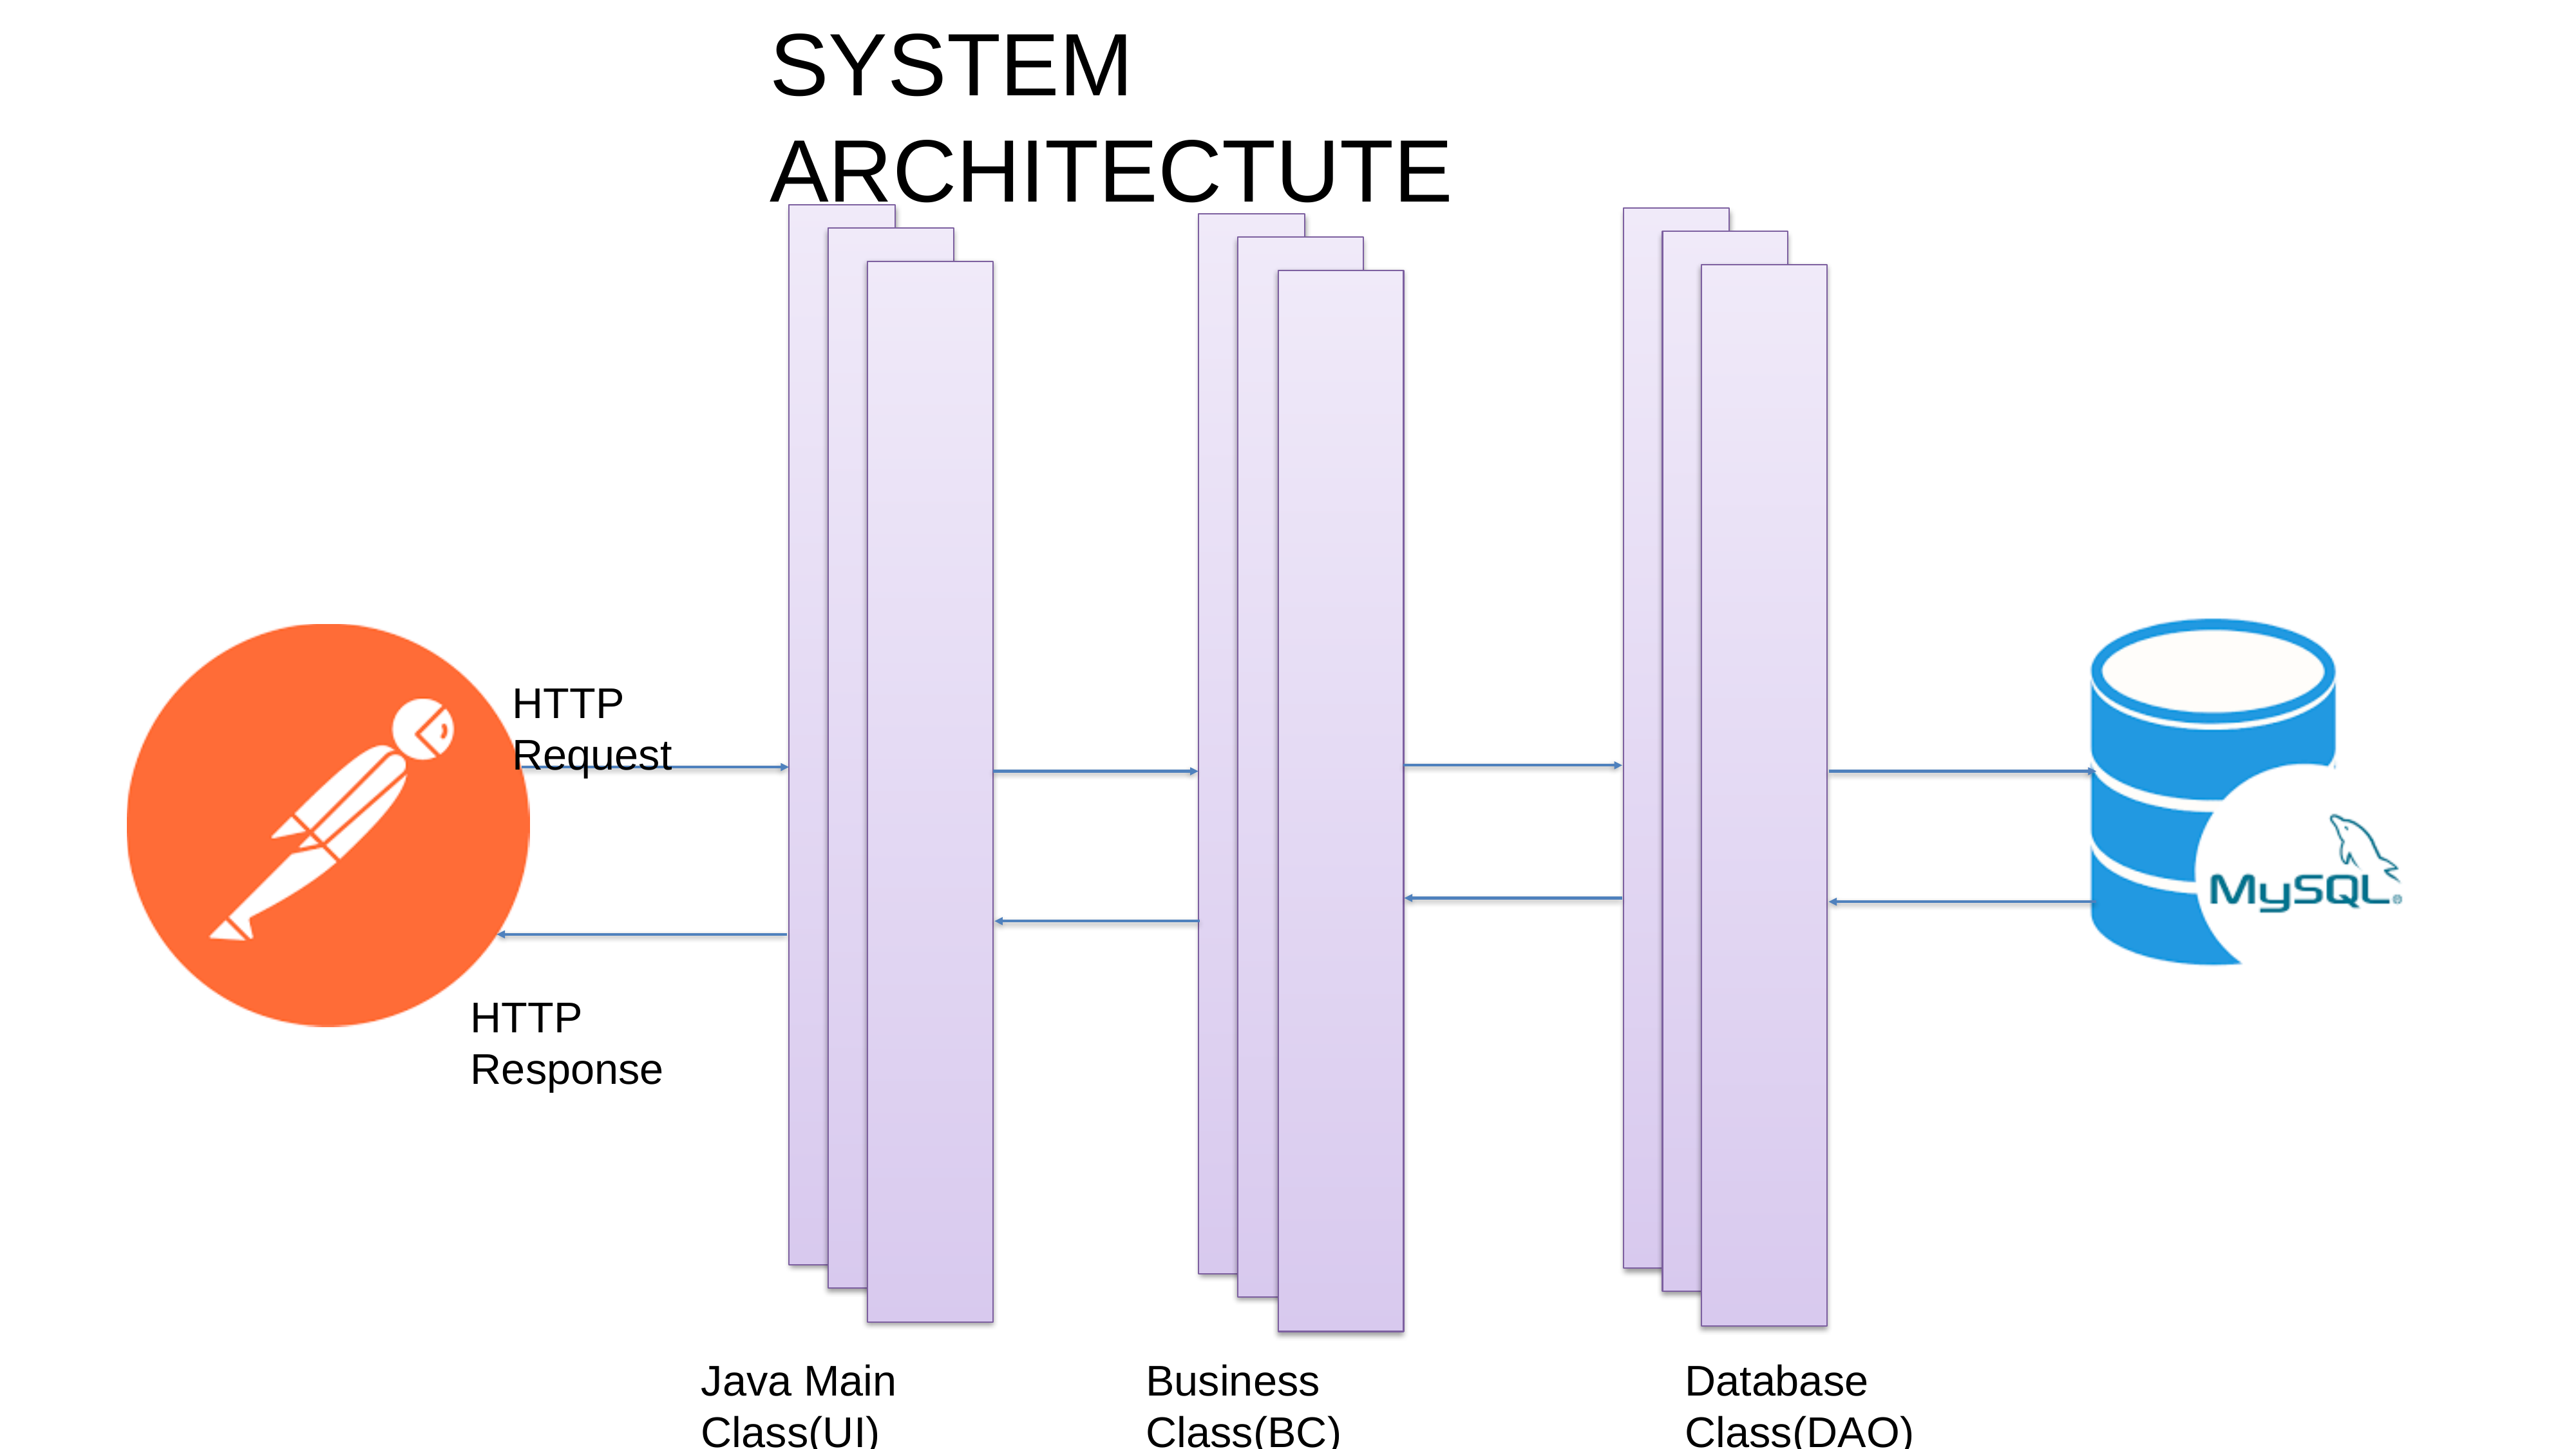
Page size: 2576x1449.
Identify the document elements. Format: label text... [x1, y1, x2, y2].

picture [127, 623, 530, 1027]
text_box HTTP Response [464, 983, 772, 1099]
text_box [867, 261, 993, 1323]
text_box [789, 227, 895, 1265]
text_box SYSTEM ARCHITECTUTE [763, 1, 1776, 227]
text_box [994, 917, 1200, 925]
text_box [1623, 227, 1730, 1269]
text_box [993, 767, 1198, 775]
text_box [1278, 270, 1404, 1332]
text_box [1198, 227, 1305, 1274]
text_box HTTP Request [530, 669, 787, 786]
text_box [1403, 761, 1623, 770]
text_box [1828, 897, 2046, 906]
text_box [1238, 237, 1363, 1298]
text_box Business Class(BC) [1139, 1346, 1510, 1449]
text_box Java Main Class(UI) [694, 1346, 1087, 1449]
text_box [1404, 894, 1623, 902]
text_box [1701, 265, 1828, 1326]
text_box [828, 227, 954, 1288]
picture [2046, 600, 2449, 1003]
text_box Database Class(DAO) [1678, 1346, 2095, 1449]
text_box [1662, 231, 1788, 1292]
